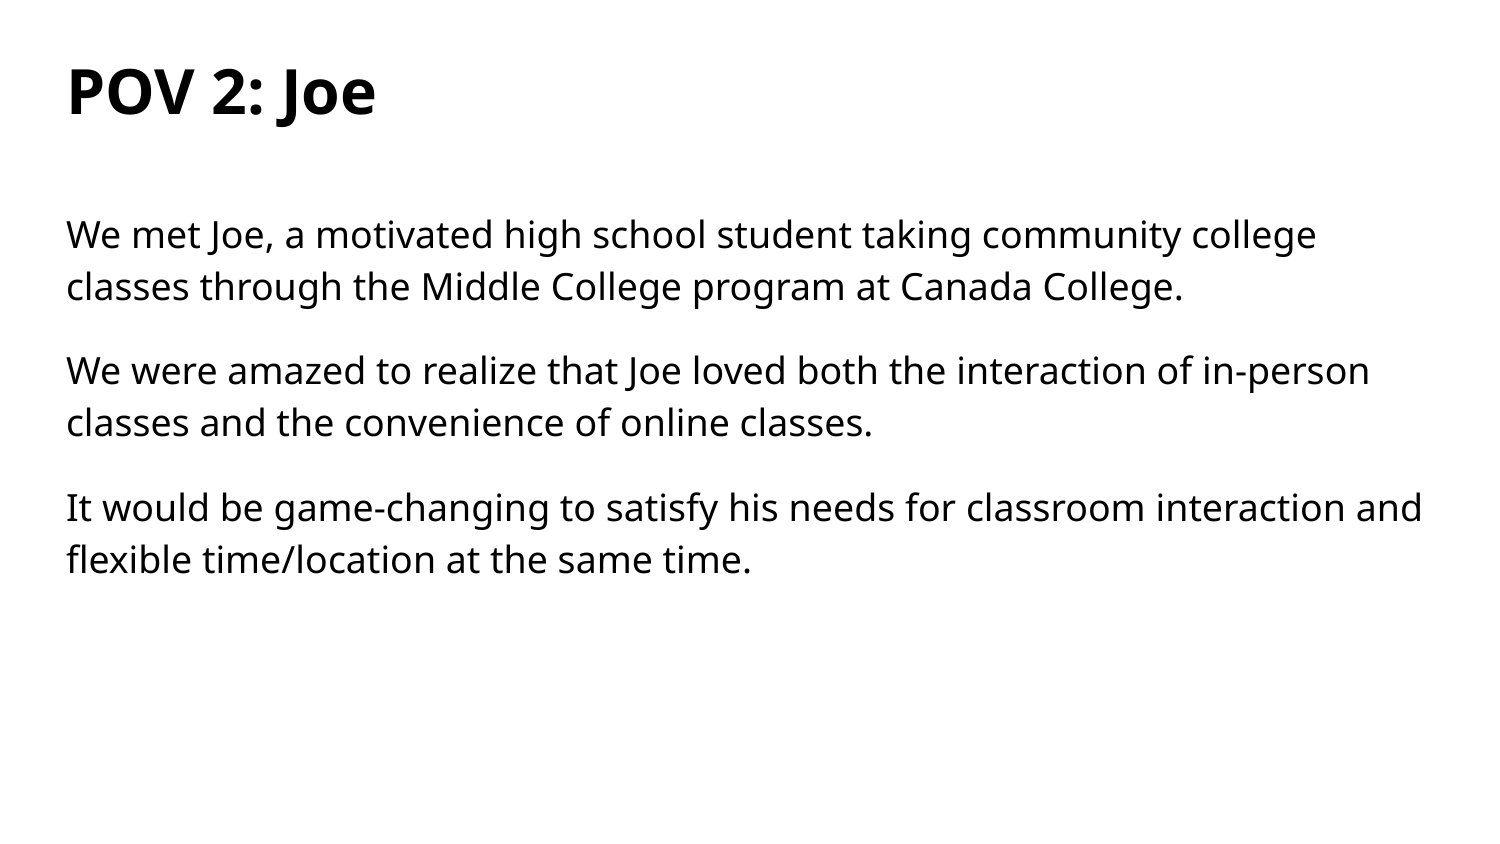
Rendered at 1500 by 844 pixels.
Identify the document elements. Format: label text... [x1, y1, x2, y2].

list We met Joe, a motivated high school student taking community college classes through the Middle College program at Canada College. We were amazed to realize that Joe loved both the interaction of in-person classes and the convenience of online classes. It would be game-changing to satisfy his needs for classroom interaction and flexible time/location at the same time. [51, 189, 1449, 750]
title POV 2: Joe [51, 37, 1449, 140]
